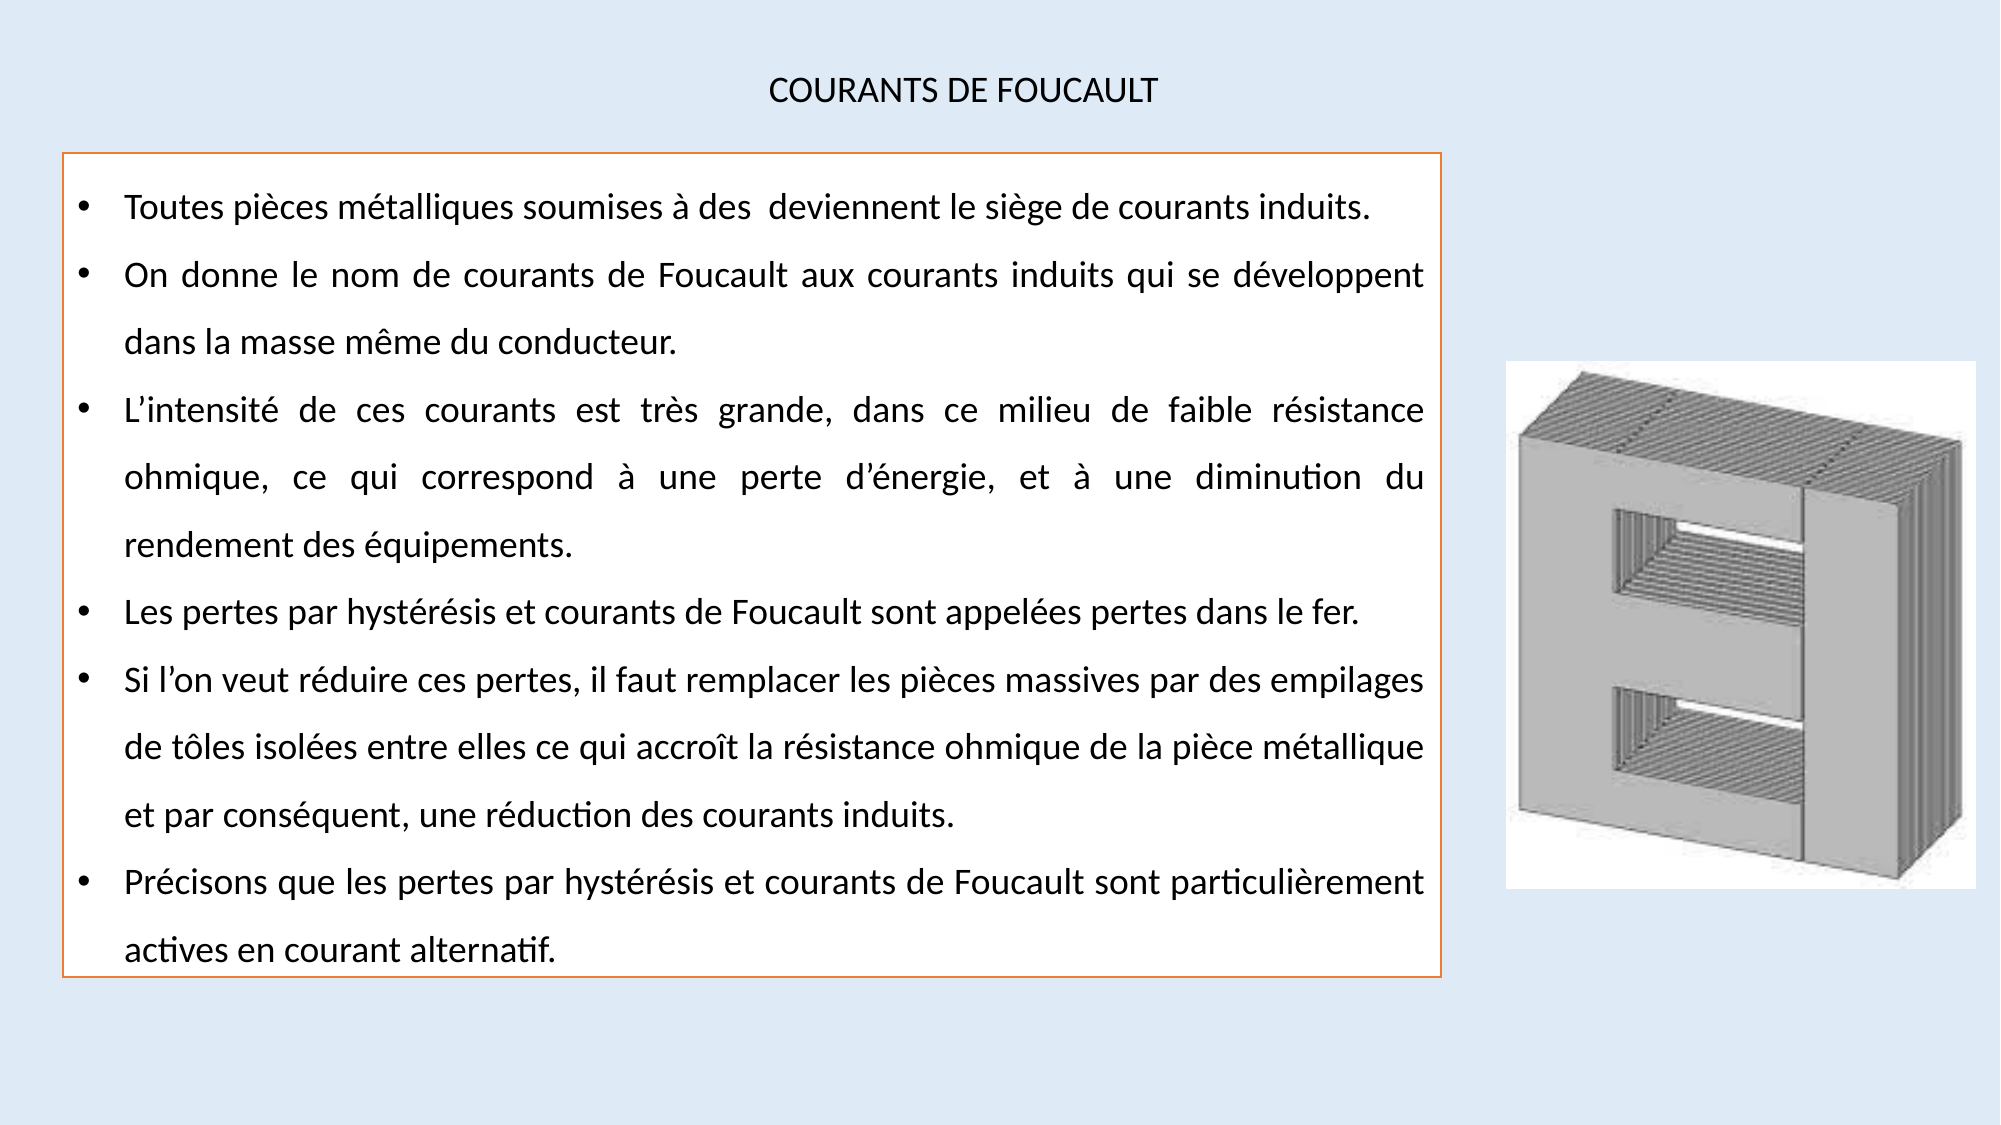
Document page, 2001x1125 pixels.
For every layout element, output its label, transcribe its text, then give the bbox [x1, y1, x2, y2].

picture [1506, 361, 1976, 889]
text_box COURANTS DE FOUCAULT [754, 57, 1175, 117]
